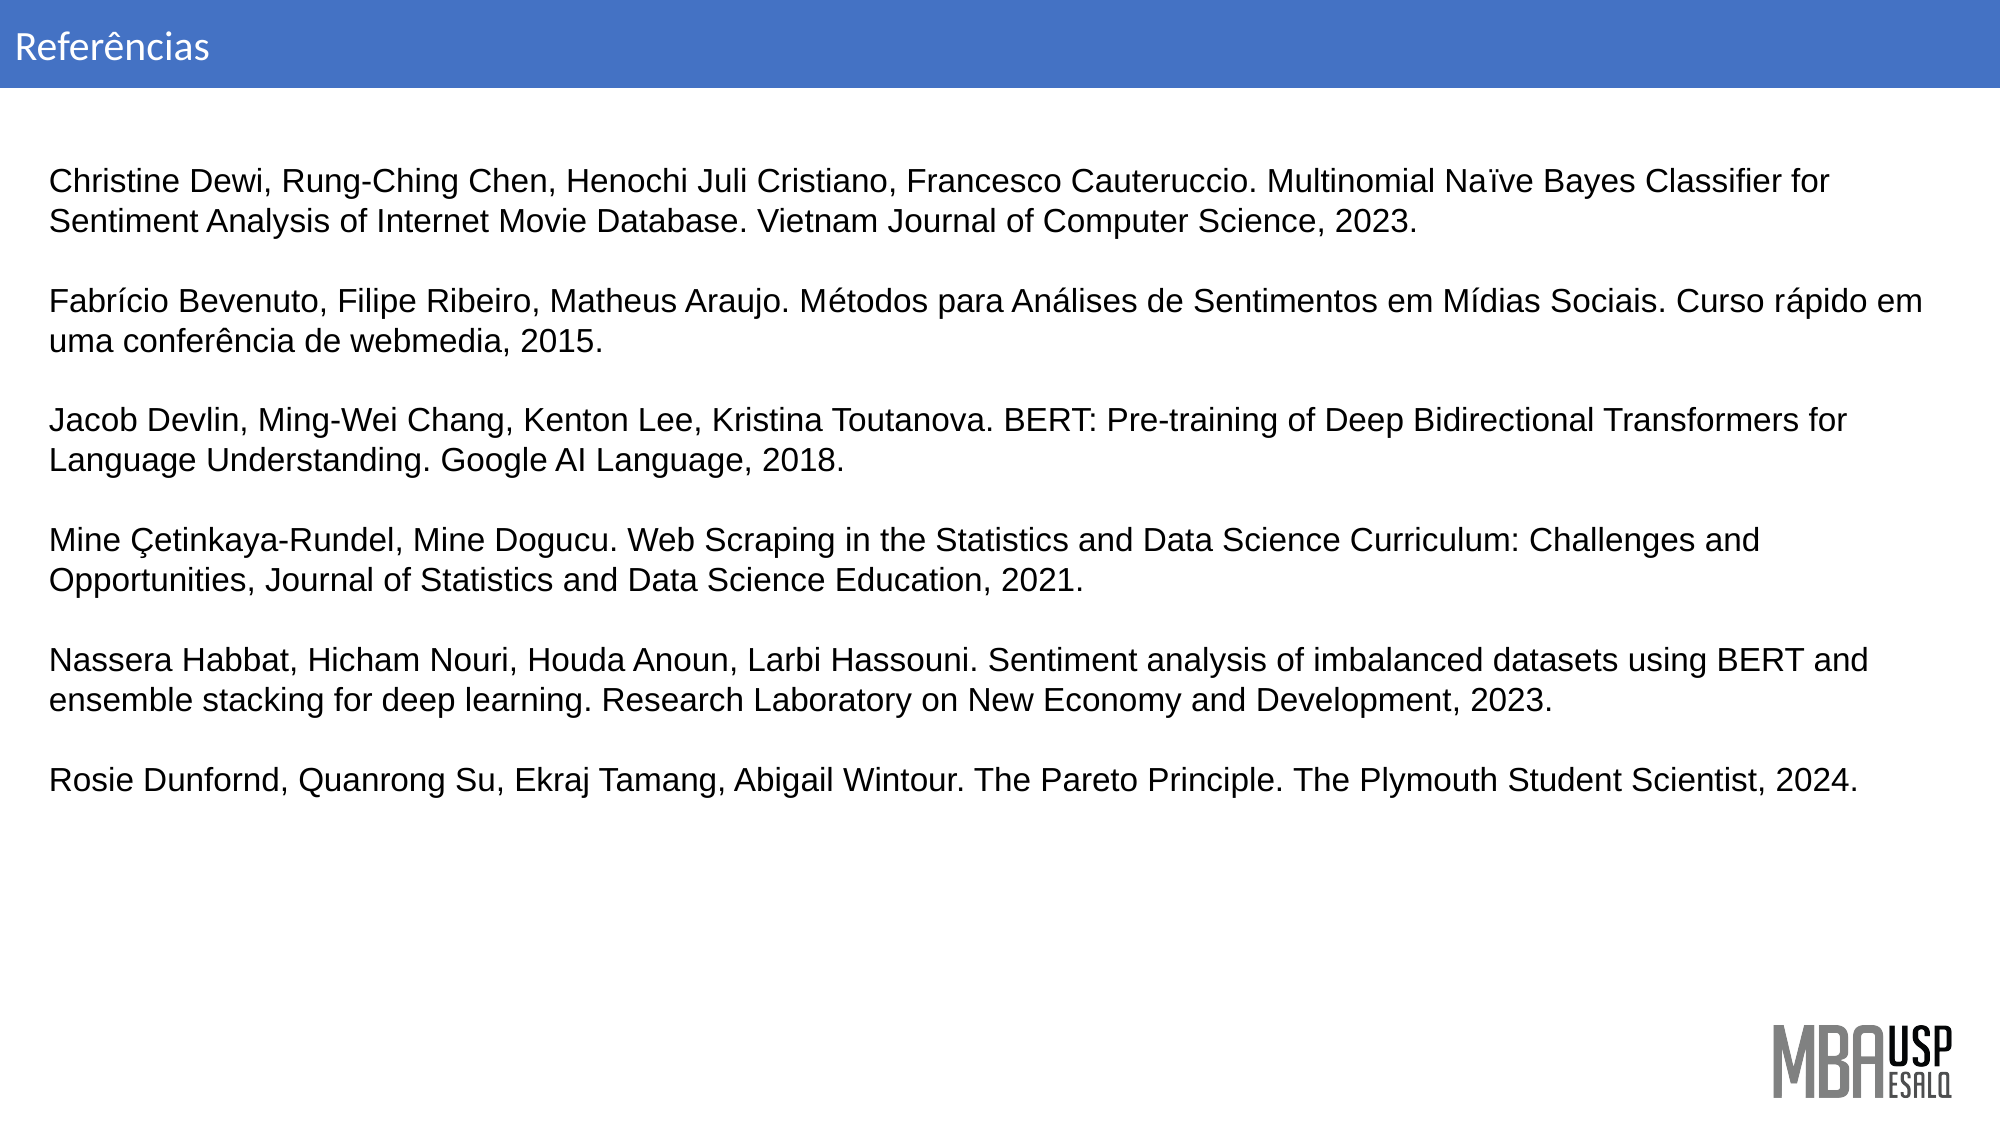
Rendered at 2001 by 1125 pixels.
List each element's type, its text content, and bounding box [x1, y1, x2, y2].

text_box Referências [0, 0, 2000, 89]
picture [1765, 1021, 1960, 1102]
text_box Christine Dewi, Rung-Ching Chen, Henochi Juli Cristiano, Francesco Cauteruccio. Multinomial Naïve Bayes Classifier for Sentiment Analysis of Internet Movie Database. Vietnam Journal of Computer Science, 2023. Fabrício Bevenuto, Filipe Ribeiro, Matheus Araujo. Métodos para Análises de Sentimentos em Mídias Sociais. Curso rápido em uma conferência de webmedia, 2015. Jacob Devlin, Ming-Wei Chang, Kenton Lee, Kristina Toutanova. BERT: Pre-training of Deep Bidirectional Transformers for Language Understanding. Google AI Language, 2018. Mine Çetinkaya-Rundel, Mine Dogucu. Web Scraping in the Statistics and Data Science Curriculum: Challenges and Opportunities, Journal of Statistics and Data Science Education, 2021. Nassera Habbat, Hicham Nouri, Houda Anoun, Larbi Hassouni. Sentiment analysis of imbalanced datasets using BERT and ensemble stacking for deep learning. Research Laboratory on New Economy and Development, 2023. Rosie Dunfornd, Quanrong Su, Ekraj Tamang, Abigail Wintour. The Pareto Principle. The Plymouth Student Scientist, 2024. [34, 151, 1944, 806]
